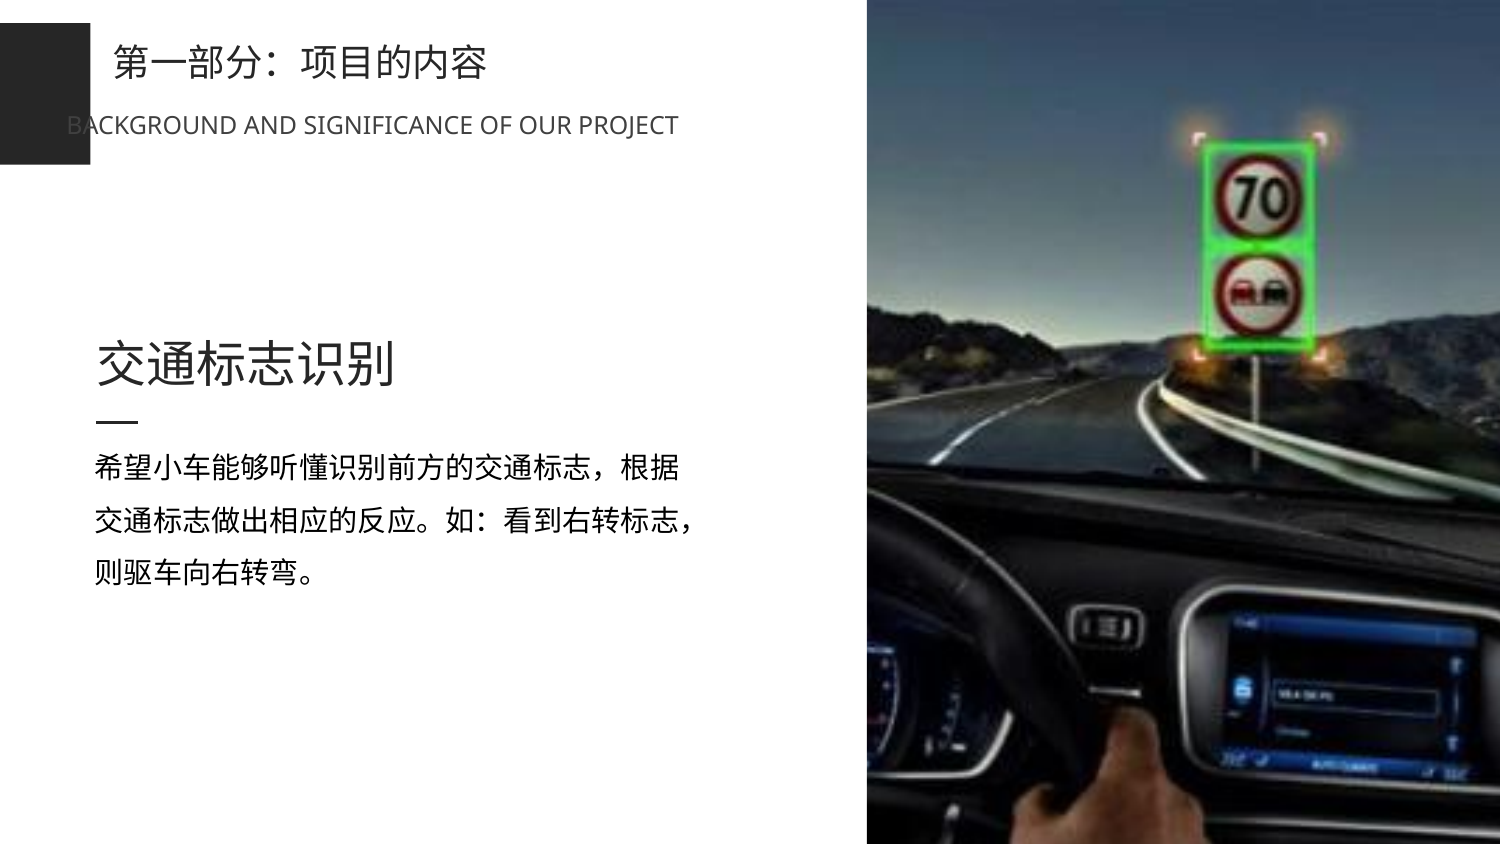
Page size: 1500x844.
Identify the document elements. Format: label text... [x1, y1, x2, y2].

text_box BACKGROUND AND SIGNIFICANCE OF OUR PROJECT [51, 101, 695, 147]
text_box 第一部分：项目的内容 [98, 31, 503, 92]
text_box 希望小车能够听懂识别前方的交通标志，根据交通标志做出相应的反应。如：看到右转标志，则驱车向右转弯。 [79, 424, 722, 597]
picture [866, 0, 1500, 844]
text_box 交通标志识别 [81, 325, 412, 401]
